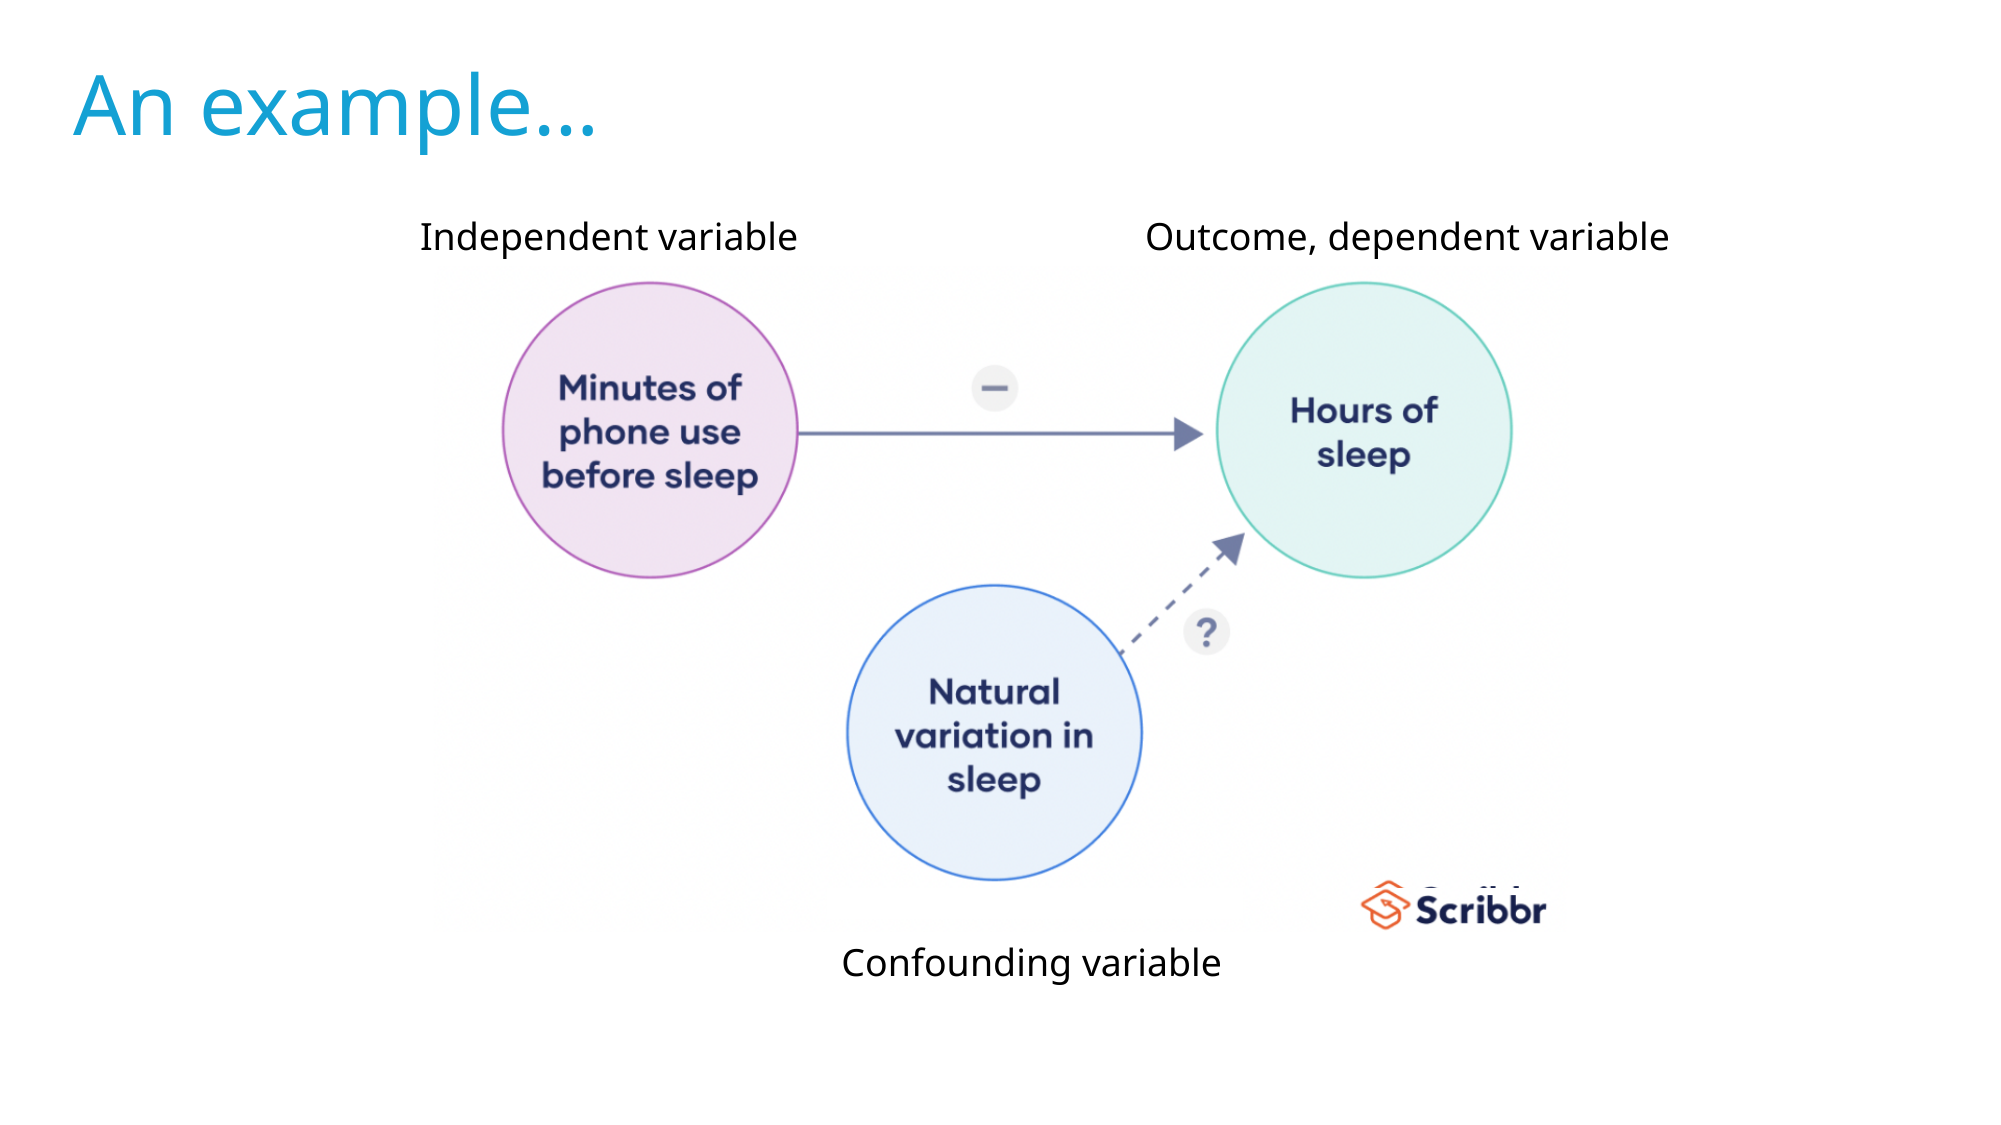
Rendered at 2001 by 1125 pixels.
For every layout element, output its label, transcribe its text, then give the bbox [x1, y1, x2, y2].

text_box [435, 266, 1570, 993]
text_box An example… [58, 56, 1898, 199]
text_box Outcome, dependent variable [1130, 205, 1696, 266]
text_box Independent variable [405, 205, 971, 266]
